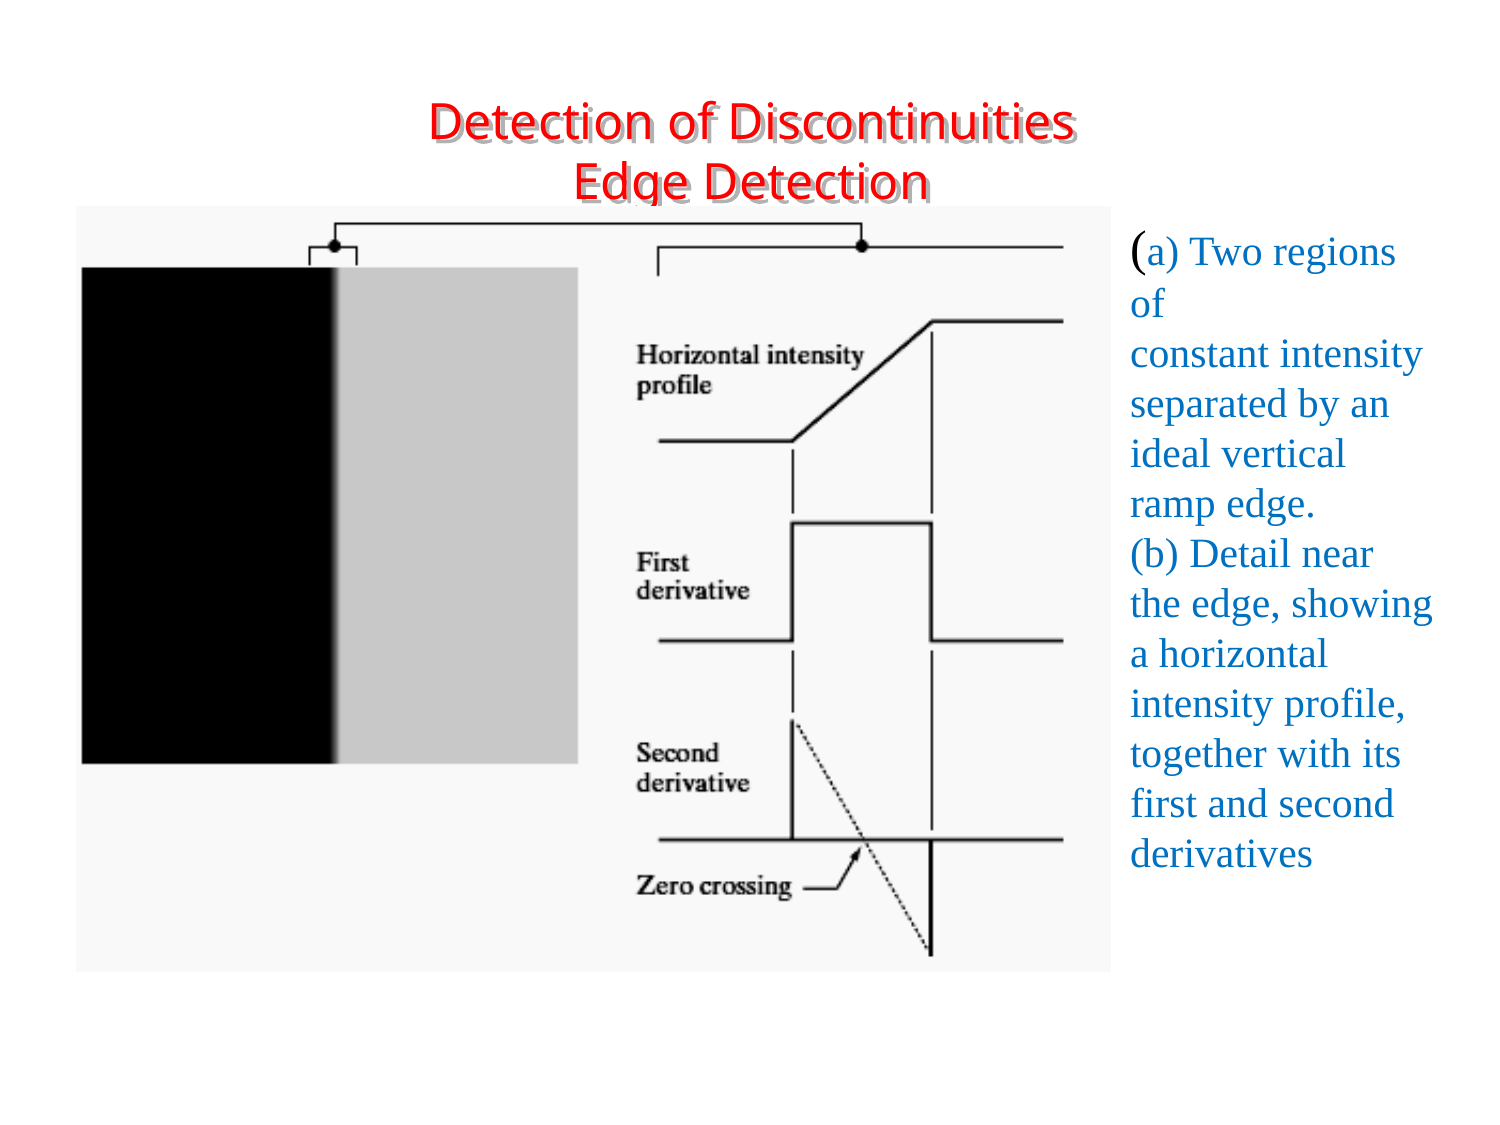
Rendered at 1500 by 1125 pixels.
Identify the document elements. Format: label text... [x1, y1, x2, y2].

picture [76, 206, 1111, 972]
text_box Detection of Discontinuities Edge Detection [412, 81, 1091, 205]
text_box (a) Two regions of constant intensity separated by an ideal vertical ramp edge. (b) Detail near the edge, showing a horizontal intensity profile, together with its first and second derivatives [1115, 208, 1457, 884]
